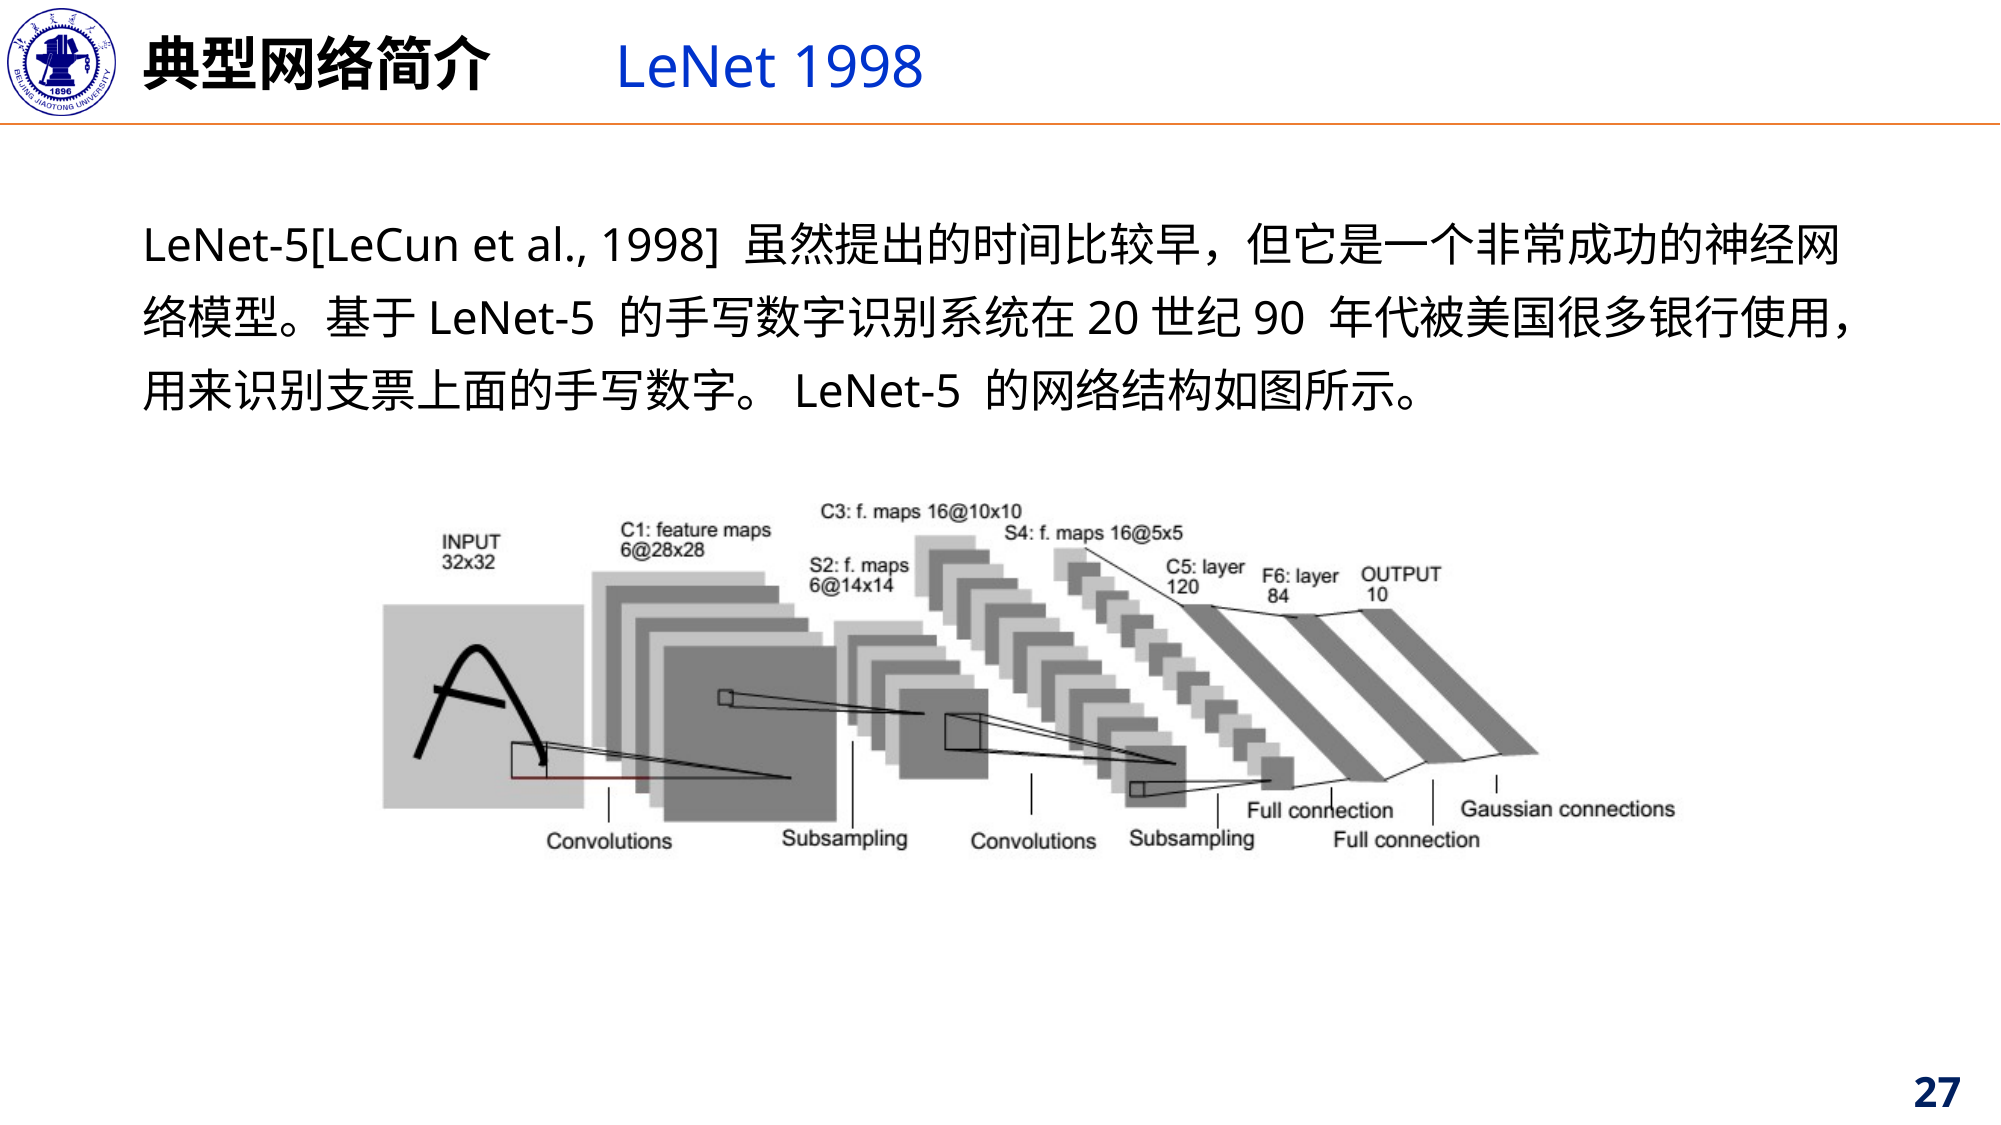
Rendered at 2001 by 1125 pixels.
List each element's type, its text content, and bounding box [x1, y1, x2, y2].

text_box [375, 503, 1684, 872]
picture [7, 8, 116, 116]
text_box LeNet 1998 [600, 29, 1444, 111]
text_box LeNet-5[LeCun et al., 1998] 虽然提出的时间比较早，但它是一个非常成功的神经网络模型。基于LeNet-5 的手写数字识别系统在20世纪90 年代被美国很多银行使用，用来识别支票上面的手写数字。LeNet-5 的网络结构如图所示。 [127, 190, 1859, 425]
text_box 典型网络简介 [127, 19, 525, 105]
